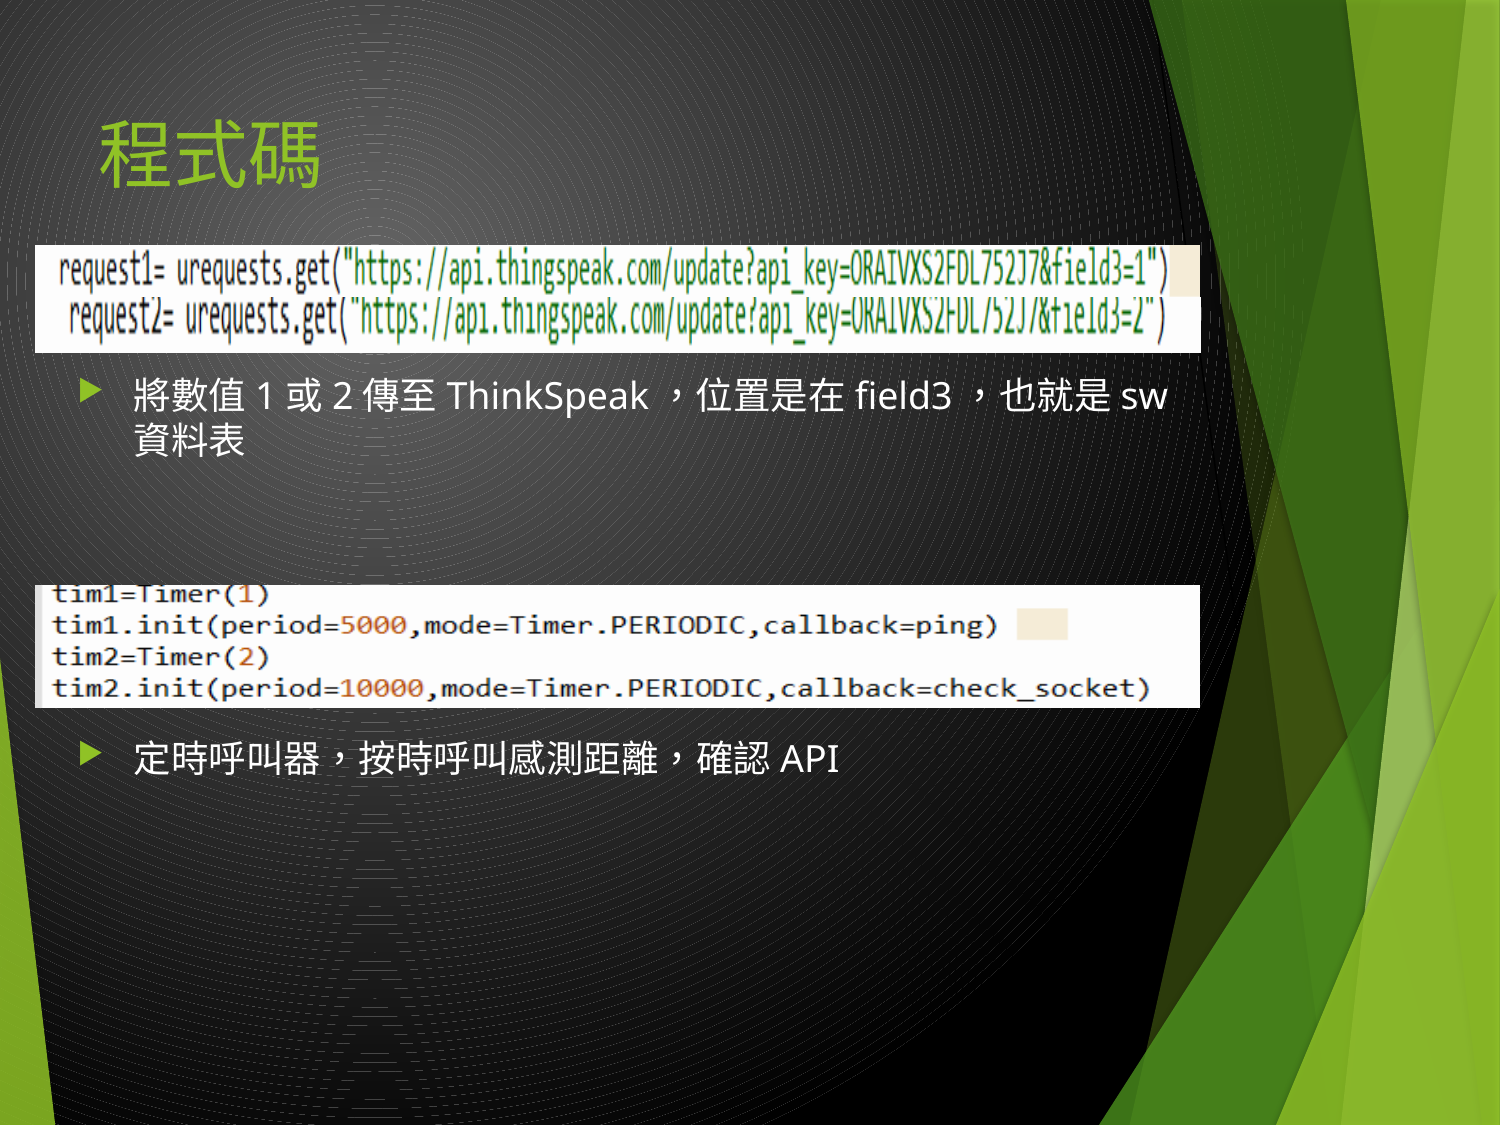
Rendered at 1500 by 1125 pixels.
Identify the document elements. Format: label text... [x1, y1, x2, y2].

text_box 定時呼叫器，按時呼叫感測距離，確認API [62, 727, 1163, 805]
text_box 將數值1或2傳至ThinkSpeak，位置是在field3，也就是sw資料表 [62, 364, 1200, 490]
picture [34, 585, 1201, 709]
title 程式碼 [83, 99, 1141, 244]
picture [34, 245, 1201, 353]
